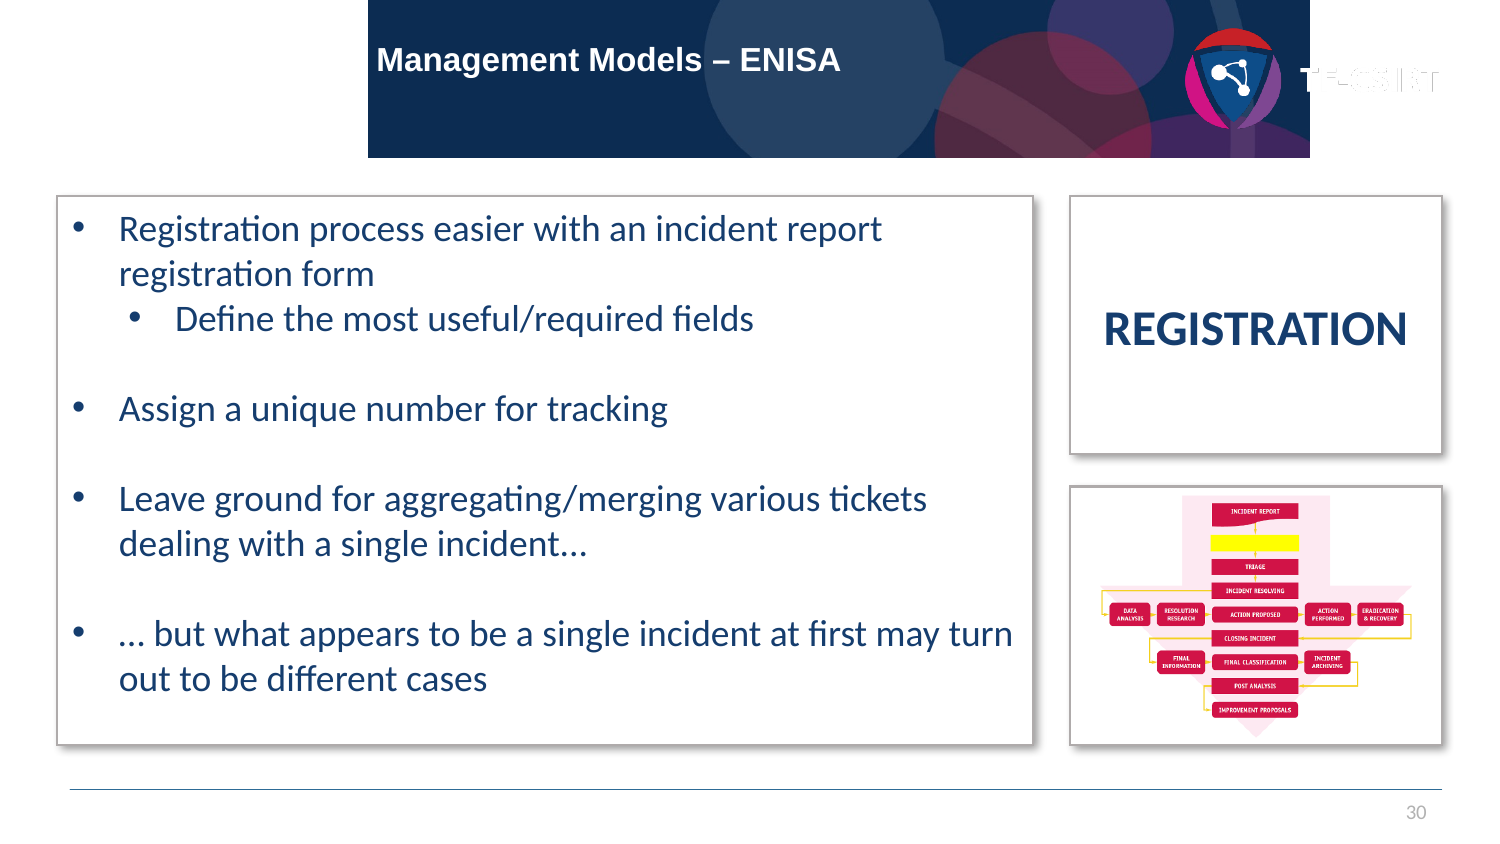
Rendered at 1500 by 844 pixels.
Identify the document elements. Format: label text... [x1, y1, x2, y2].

text_box [1069, 485, 1443, 746]
text_box Registration [1069, 195, 1443, 455]
picture [1098, 493, 1414, 738]
text_box Registration process easier with an incident report registration form Define the most useful/required fields Assign a unique number for tracking Leave ground for aggregating/merging various tickets dealing with a single incident... … but what appears to be a single incident at first may turn out to be different cases [56, 195, 1034, 746]
text_box Section 2: Incident Management Models – ENISA 2 – Registration [57, 21, 1114, 136]
picture [368, 0, 1439, 158]
slide_number 30 [1104, 788, 1442, 834]
